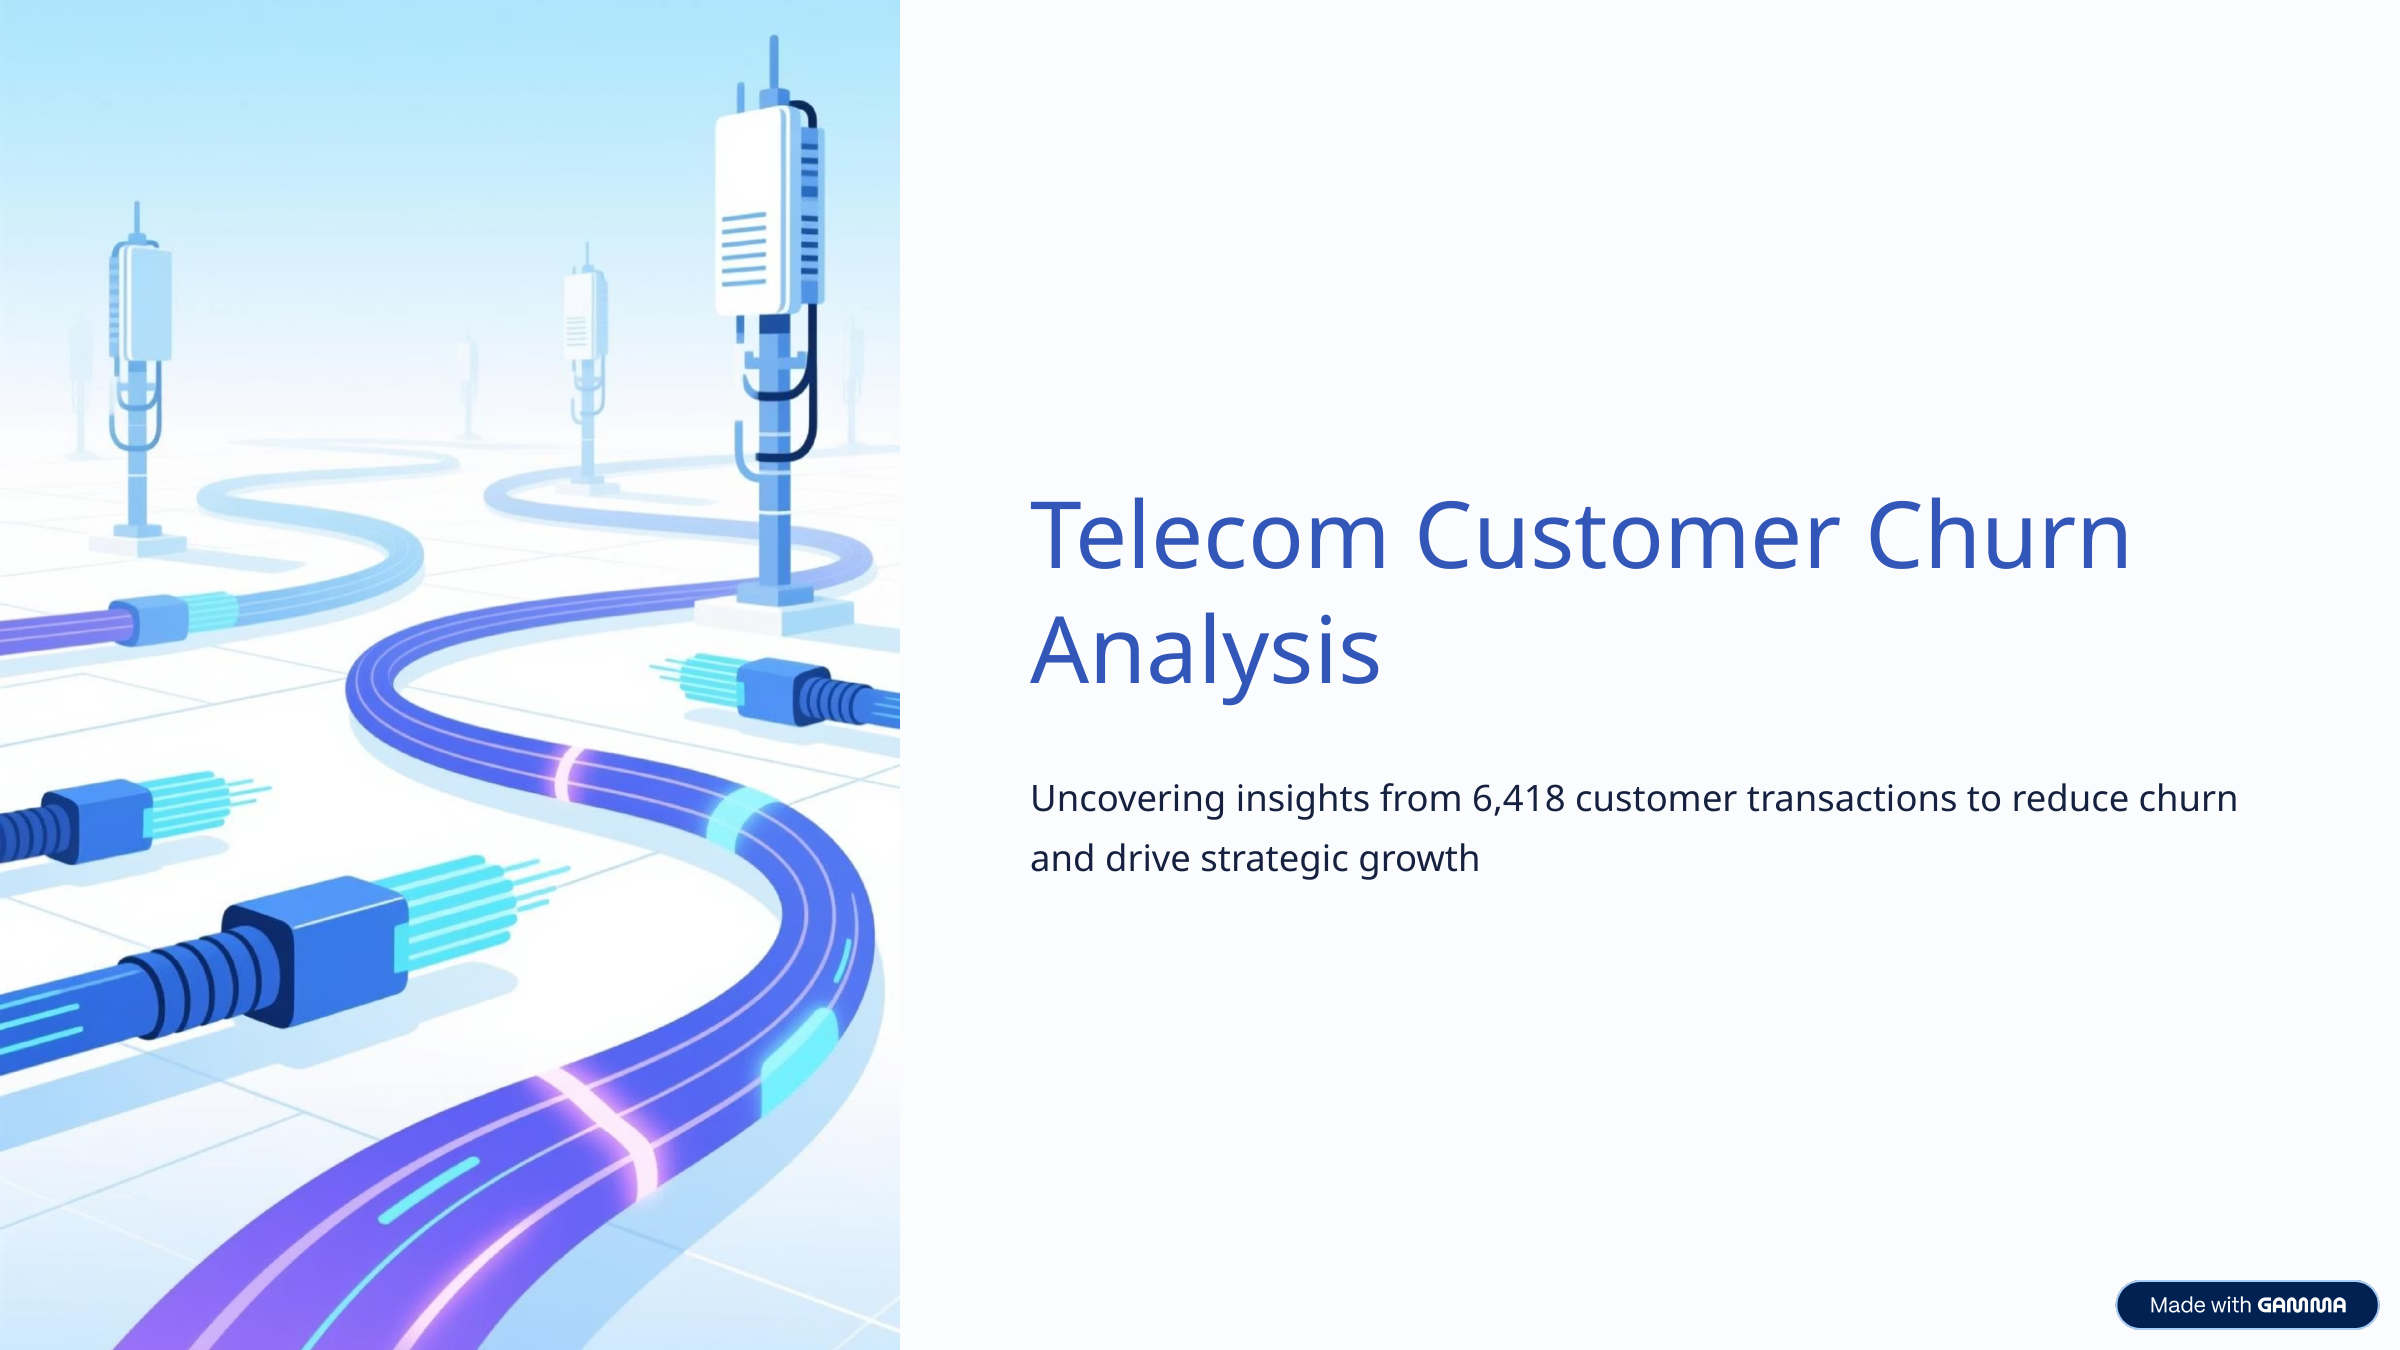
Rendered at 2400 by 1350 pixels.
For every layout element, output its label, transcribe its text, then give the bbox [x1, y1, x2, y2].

text_box Uncovering insights from 6,418 customer transactions to reduce churn and drive strategic growth [1030, 759, 2270, 879]
picture [2106, 1271, 2389, 1339]
picture [0, 0, 900, 1350]
text_box Telecom Customer Churn Analysis [1030, 471, 2270, 704]
